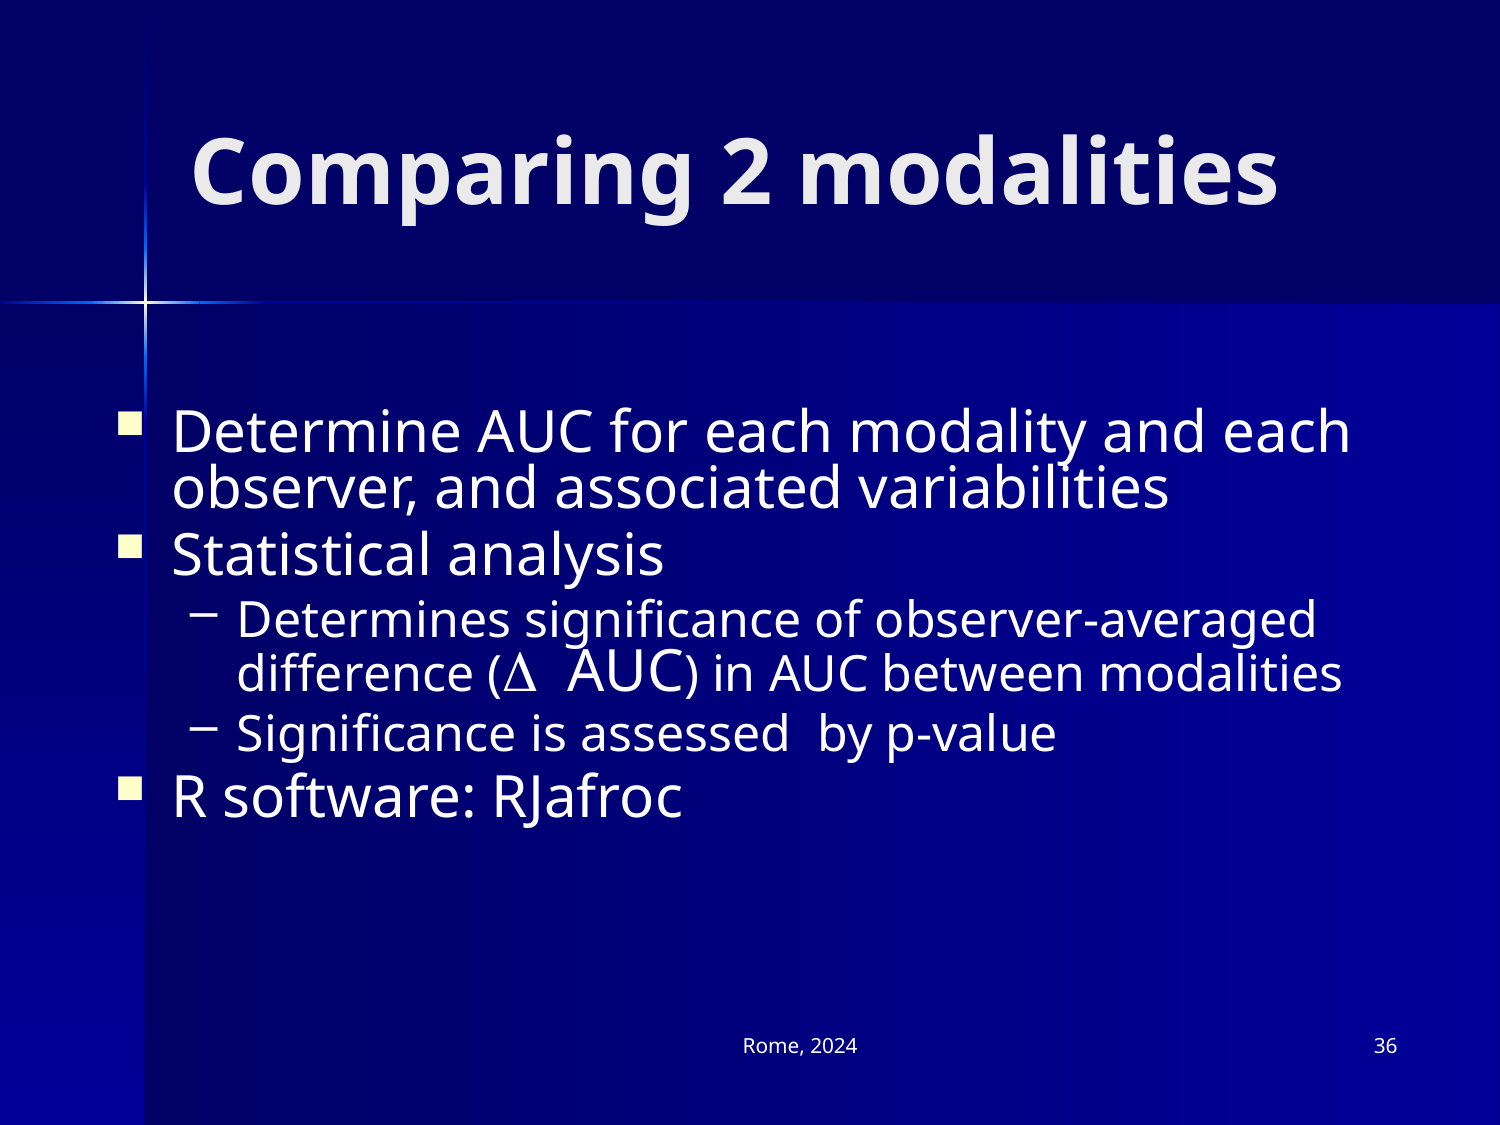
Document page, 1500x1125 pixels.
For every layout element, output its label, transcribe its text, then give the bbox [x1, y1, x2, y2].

footer Rome, 2024 [562, 1024, 1038, 1101]
list Determine AUC for each modality and each observer, and associated variabilities Statistical analysis Determines significance of observer-averaged difference (D AUC) in AUC between modalities Significance is assessed by p-value R software: RJafroc [99, 399, 1463, 951]
title Comparing 2 modalities [174, 49, 1413, 286]
slide_number 36 [1099, 1024, 1413, 1101]
